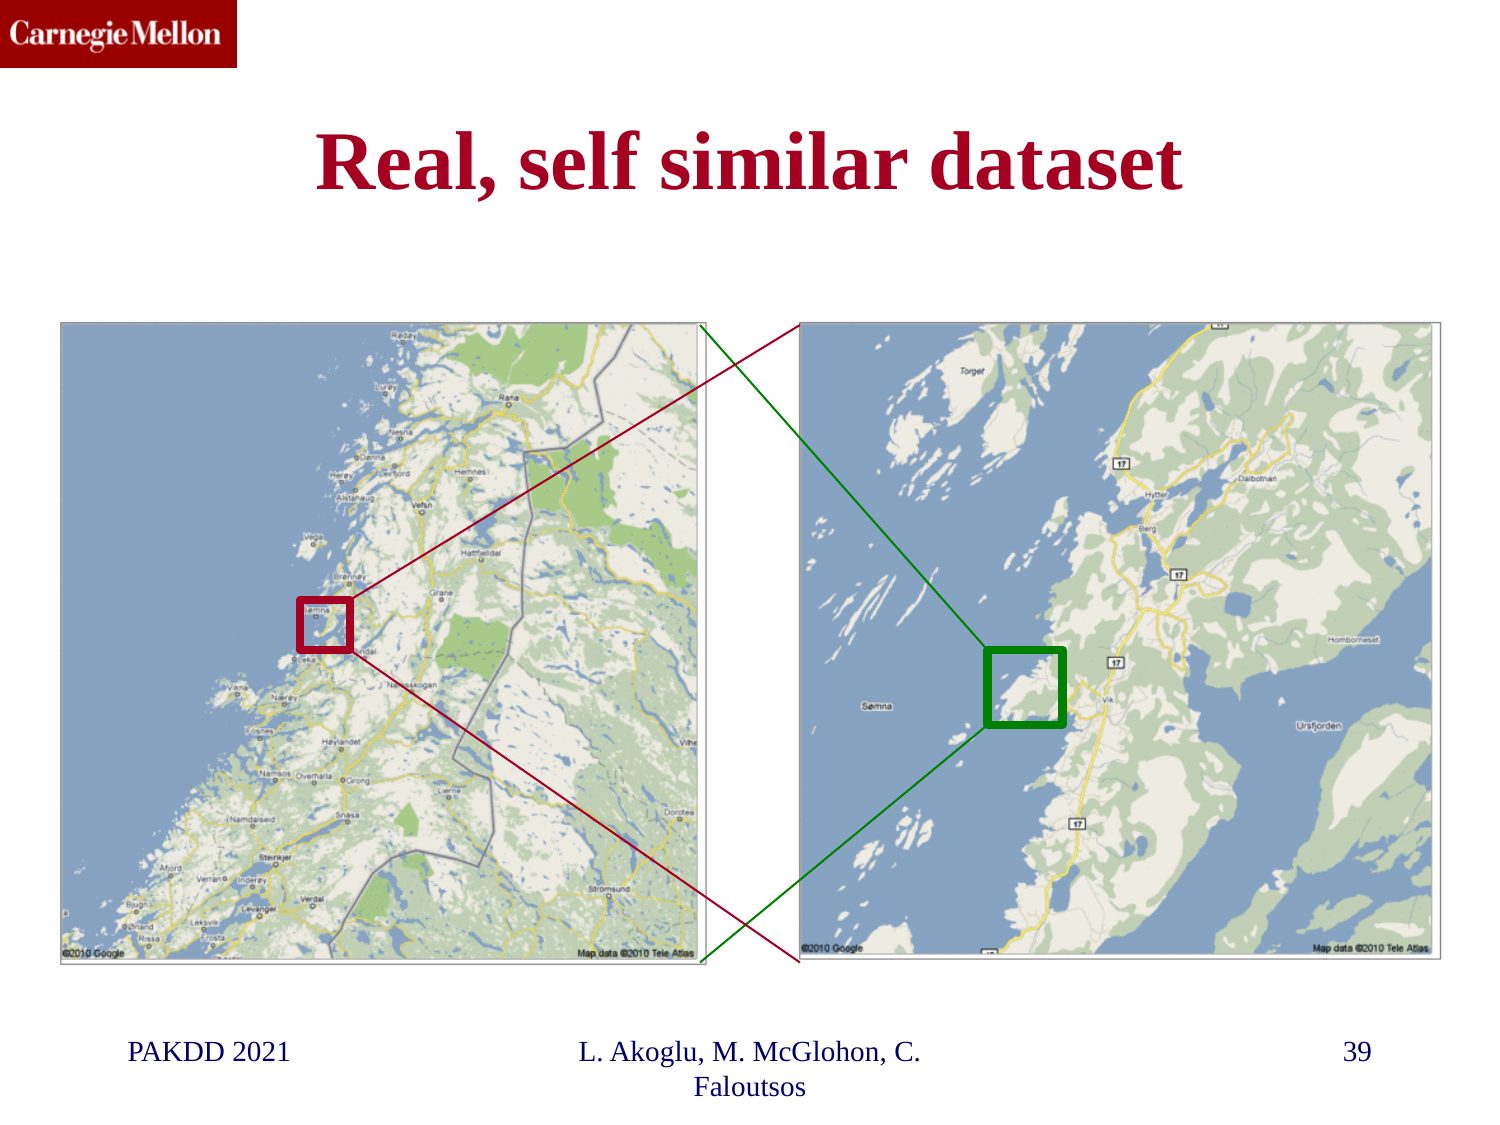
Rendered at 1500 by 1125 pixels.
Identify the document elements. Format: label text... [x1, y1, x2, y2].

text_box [349, 649, 801, 963]
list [24, 312, 733, 988]
title Real, self similar dataset [112, 99, 1388, 213]
slide_number 39 [1074, 1024, 1388, 1101]
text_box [680, 343, 1007, 632]
footer L. Akoglu, M. McGlohon, C. Faloutsos [512, 1024, 988, 1101]
slide_number PAKDD 2021 [112, 1024, 426, 1101]
picture [784, 312, 1459, 976]
picture [0, 0, 237, 68]
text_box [349, 324, 801, 601]
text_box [804, 724, 988, 963]
